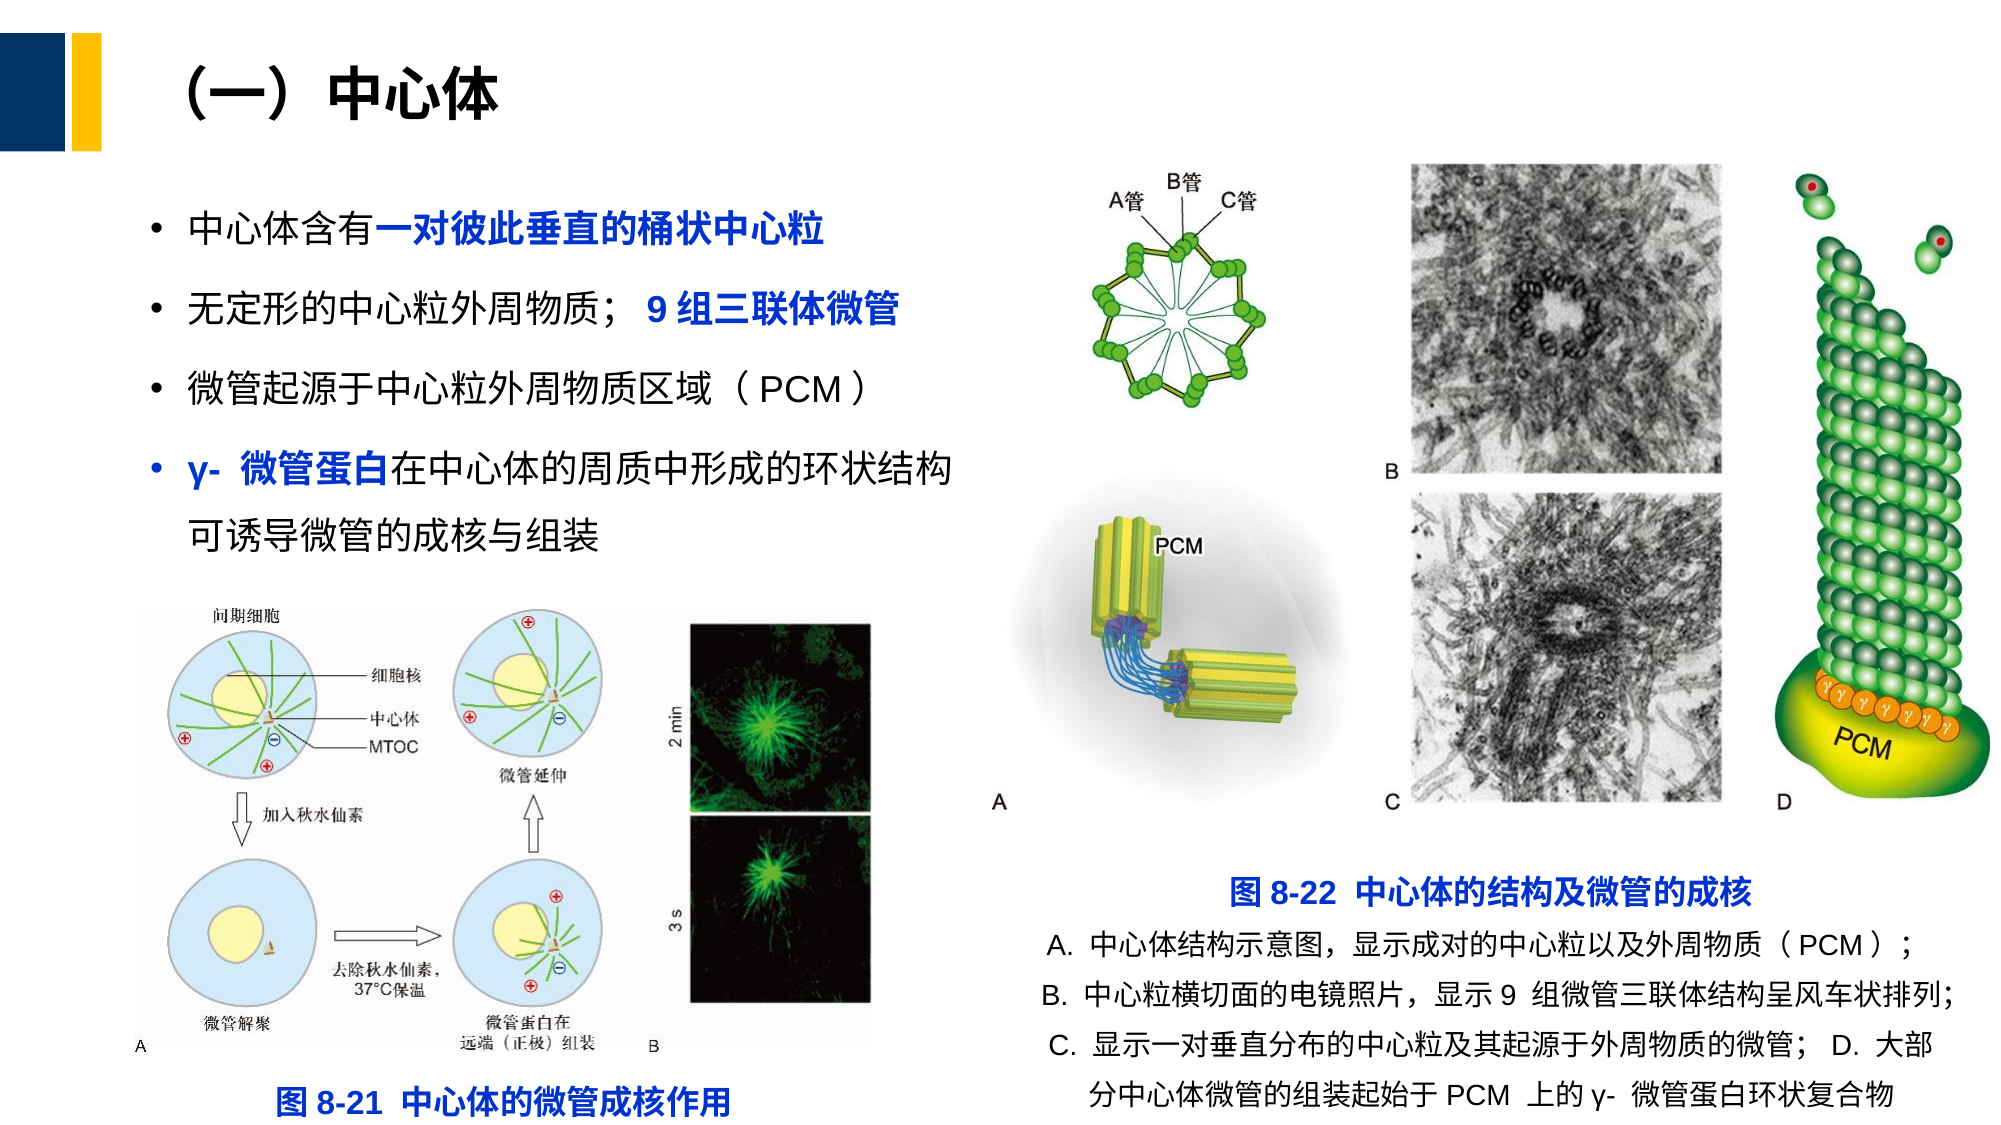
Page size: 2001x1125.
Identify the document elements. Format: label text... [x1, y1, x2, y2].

title （一）中心体 [135, 33, 1950, 152]
text_box 图8-21 中心体的微管成核作用 [219, 1064, 789, 1125]
picture [992, 163, 1990, 813]
list 中心体含有一对彼此垂直的桶状中心粒 无定形的中心粒外周物质；9组三联体微管 微管起源于中心粒外周物质区域（PCM） γ- 微管蛋白在中心体的周质中形成的环状结构可诱导微管的成核与组装 [135, 174, 983, 1067]
picture [135, 608, 873, 1052]
text_box 图8-22 中心体的结构及微管的成核 A. 中心体结构示意图，显示成对的中心粒以及外周物质（PCM）；B. 中心粒横切面的电镜照片，显示9 组微管三联体结构呈风车状排列；C. 显示一对垂直分布的中心粒及其起源于外周物质的微管；D. 大部分中心体微管的组装起始于PCM 上的γ- 微管蛋白环状复合物 [1024, 853, 1958, 1119]
